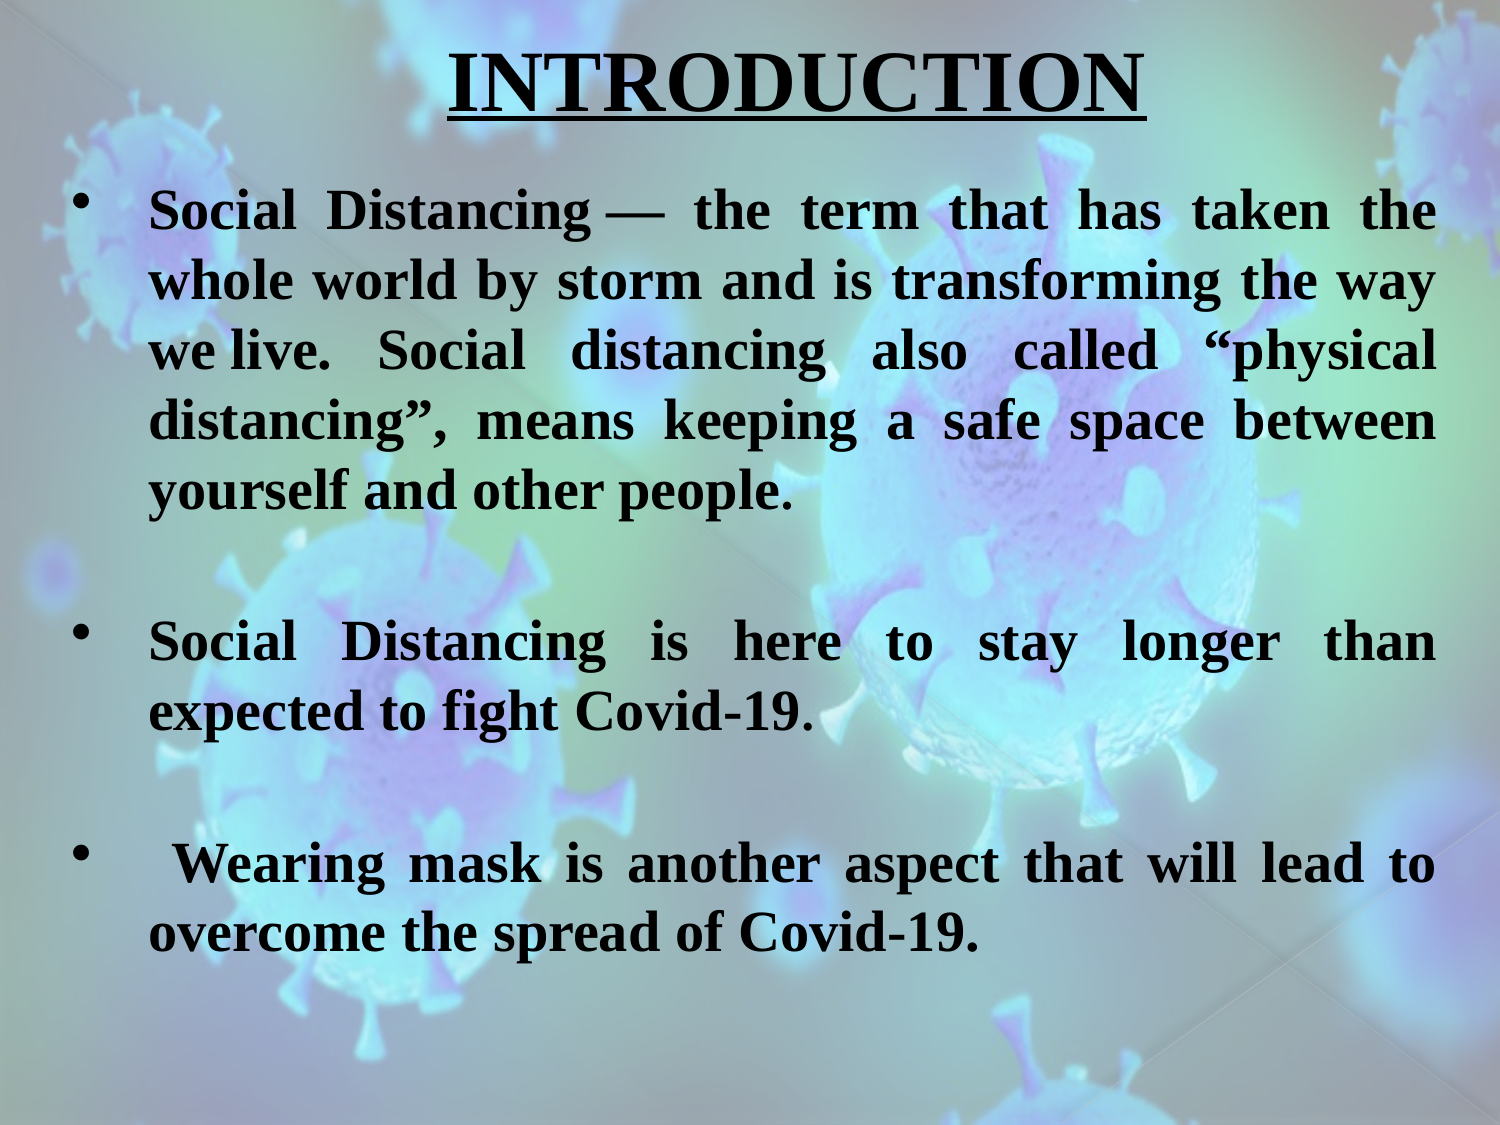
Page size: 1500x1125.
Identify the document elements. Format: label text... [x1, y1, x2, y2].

list Social Distancing — the term that has taken the whole world by storm and is transforming the way we live. Social distancing also called “physical distancing”, means keeping a safe space between yourself and other people. Social Distancing is here to stay longer than expected to fight Covid-19. Wearing mask is another aspect that will lead to overcome the spread of Covid-19. [58, 164, 1454, 1059]
title INTRODUCTION [82, 0, 1432, 153]
